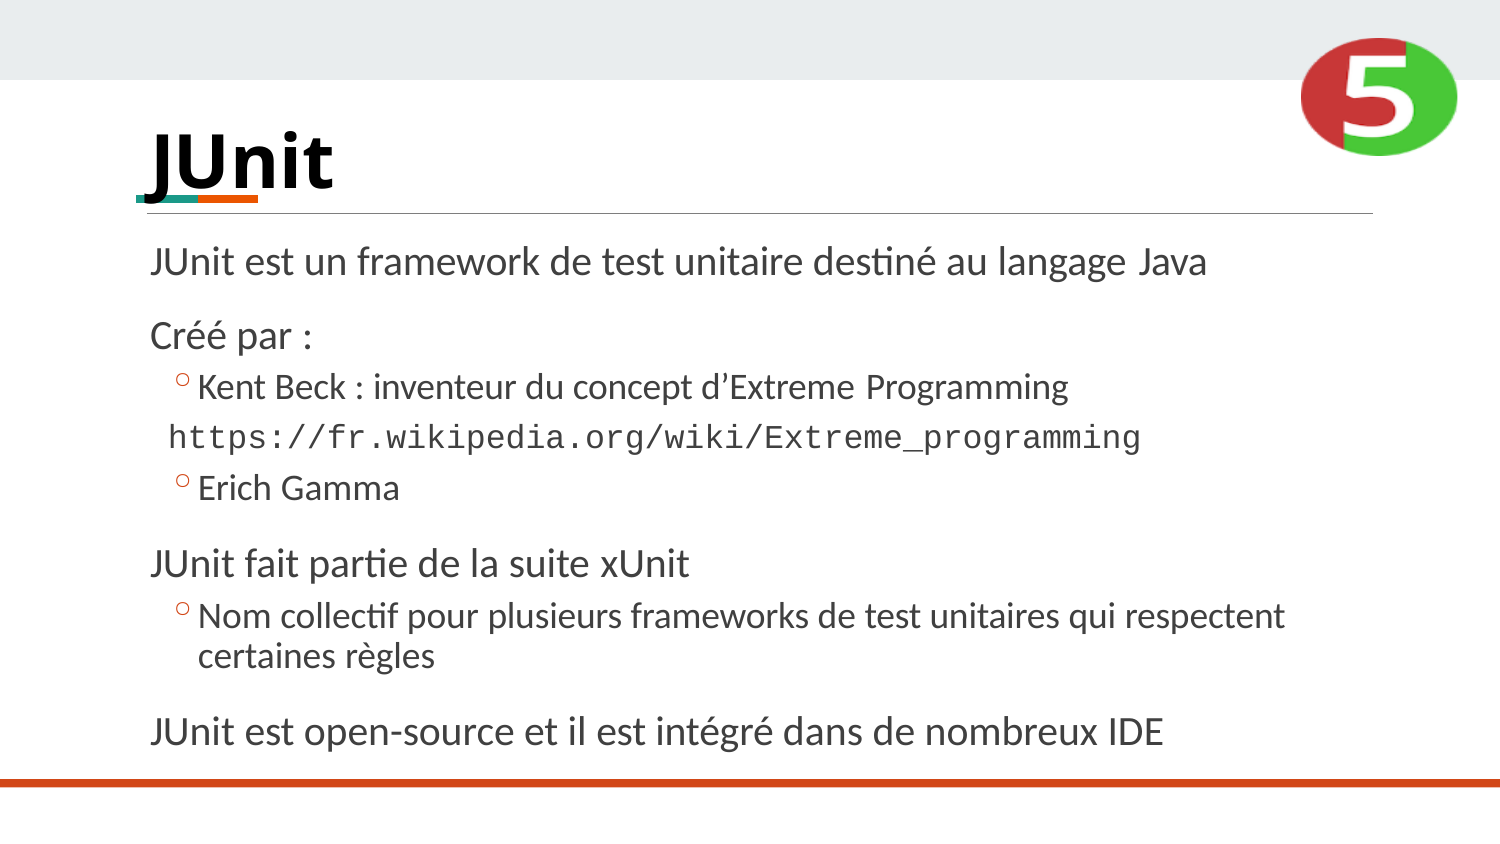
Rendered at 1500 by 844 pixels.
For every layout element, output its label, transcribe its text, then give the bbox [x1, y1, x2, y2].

text_box JUnit est un framework de test unitaire destiné au langage Java Créé par : Kent Beck : inventeur du concept d’Extreme Programming https://fr.wikipedia.org/wiki/Extreme_programming Erich Gamma JUnit fait partie de la suite xUnit Nom collectif pour plusieurs frameworks de test unitaires qui respectent certaines règles JUnit est open-source et il est intégré dans de nombreux IDE [147, 207, 1301, 754]
text_box [0, 779, 1500, 788]
text_box [1301, 38, 1458, 156]
title JUnit [147, 111, 350, 207]
